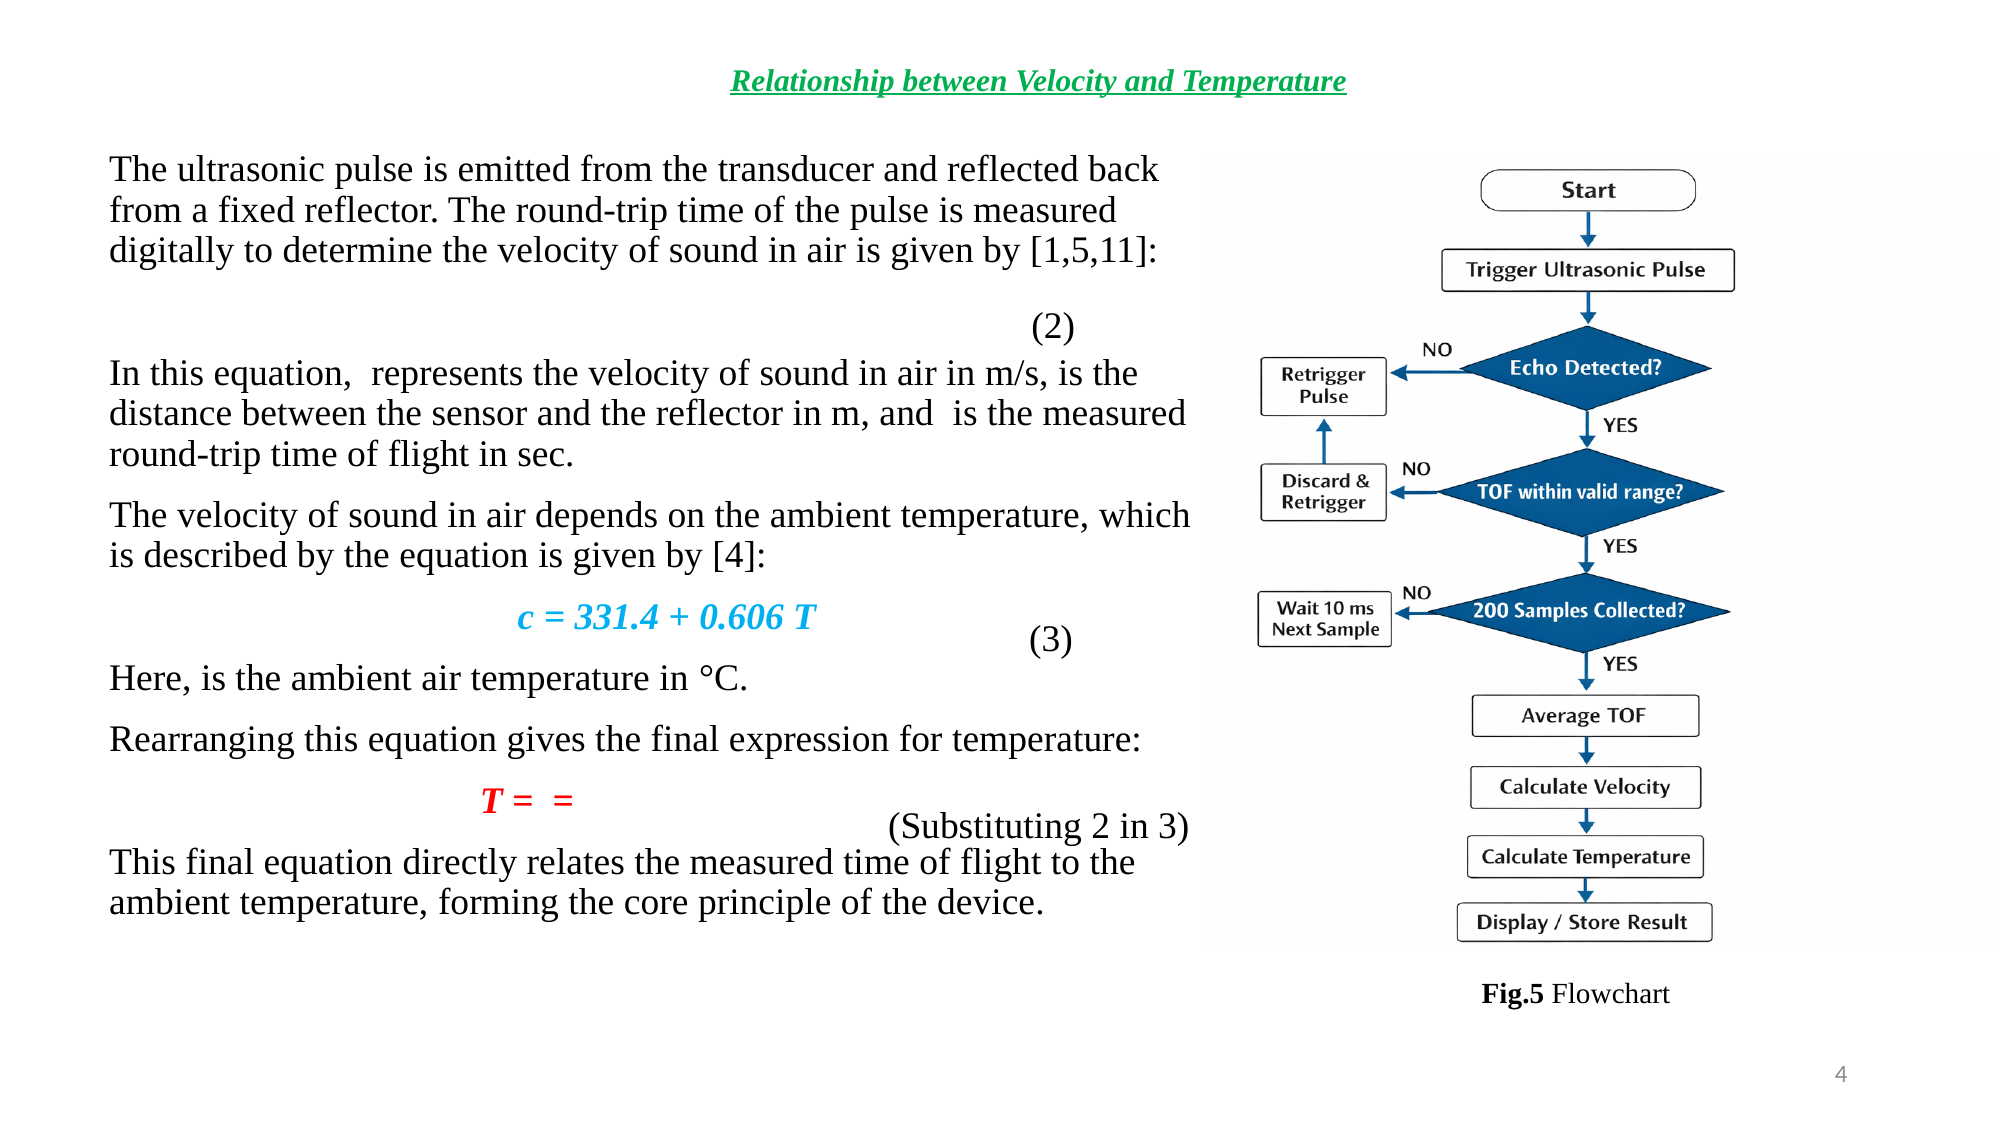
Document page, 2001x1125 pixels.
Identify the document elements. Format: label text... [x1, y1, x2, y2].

title Relationship between Velocity and Temperature [338, 55, 1740, 168]
text_box (Substituting 2 in 3) [873, 793, 1207, 854]
text_box (3) [1014, 606, 1113, 667]
picture [1207, 153, 1993, 952]
slide_number 4 [1412, 1042, 1863, 1103]
text_box Fig.5 Flowchart [1466, 967, 1809, 1017]
text_box (2) [1016, 294, 1115, 354]
